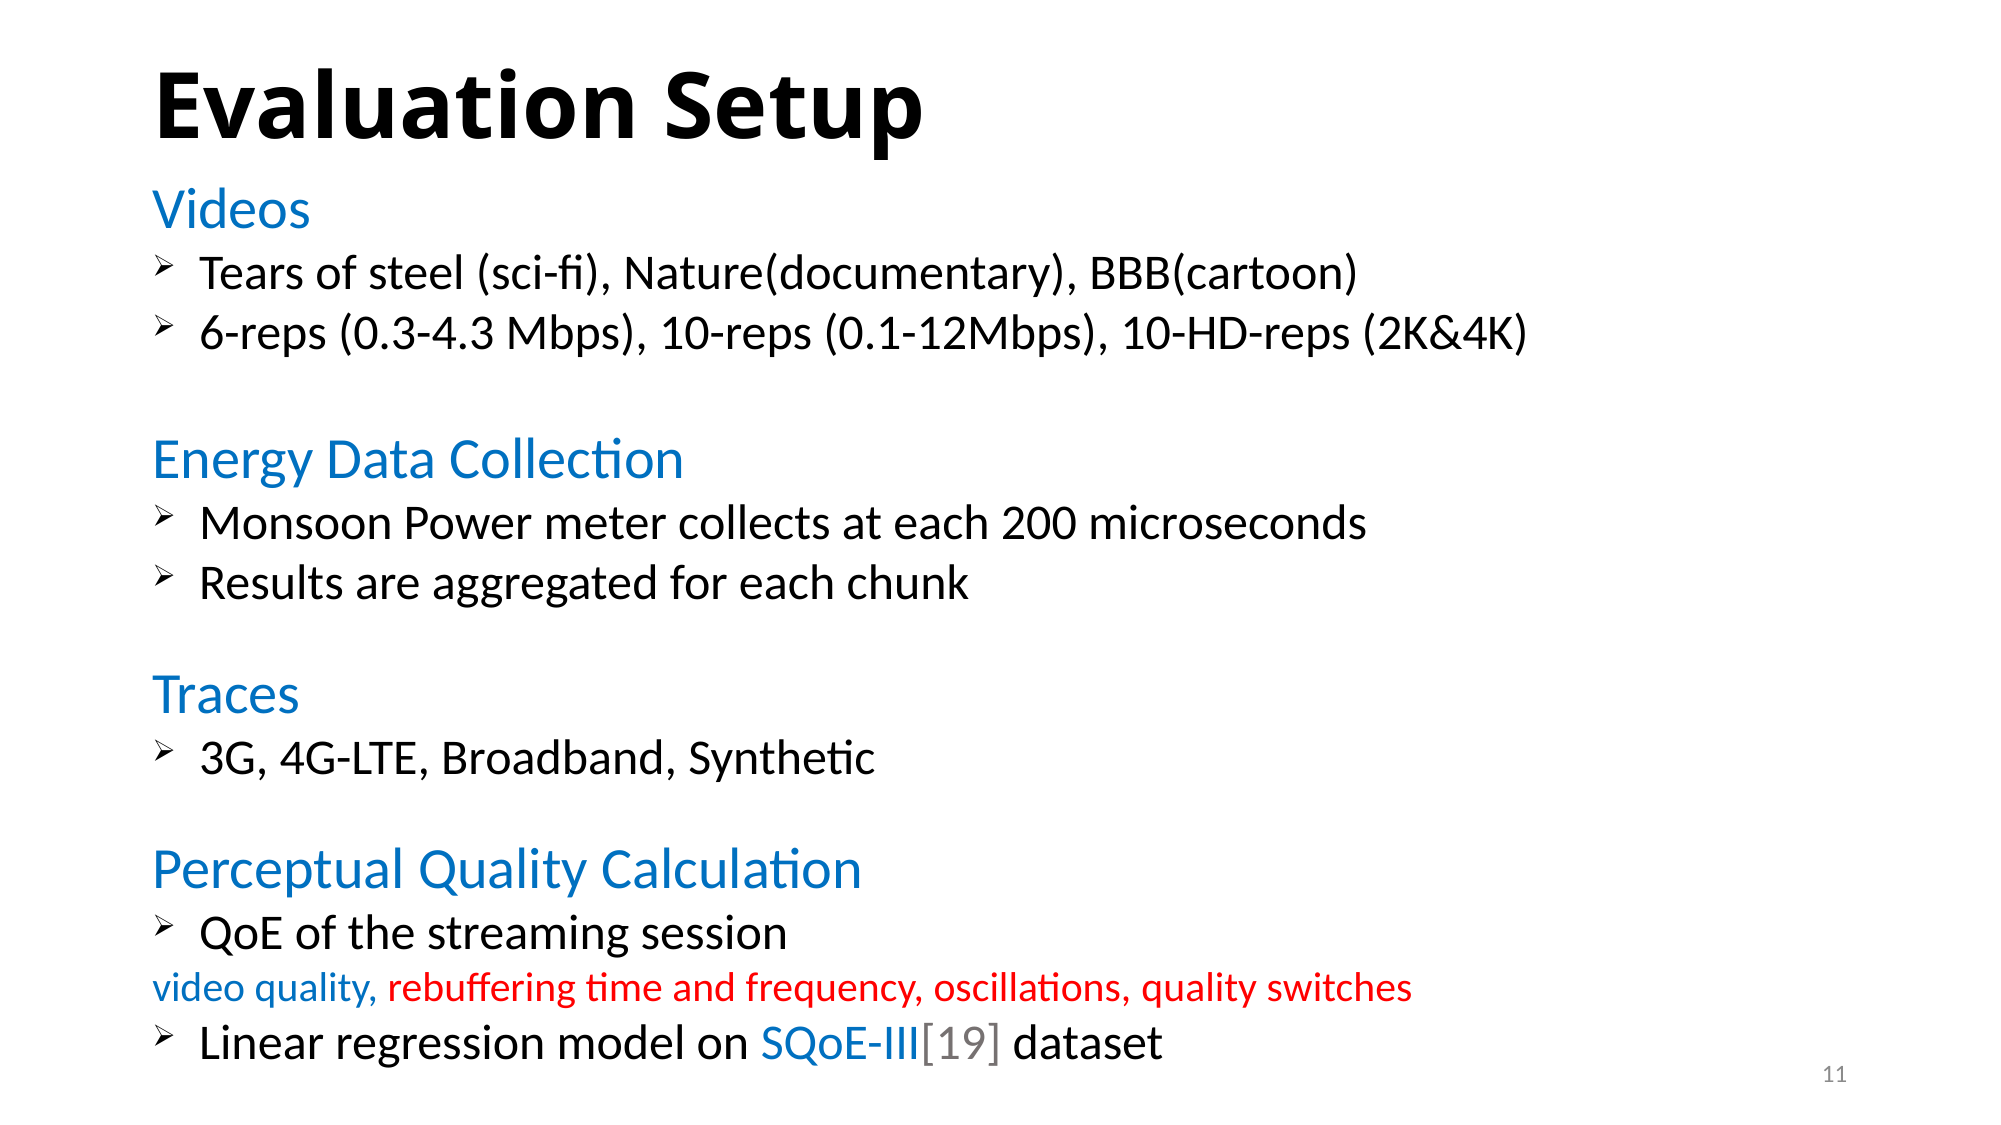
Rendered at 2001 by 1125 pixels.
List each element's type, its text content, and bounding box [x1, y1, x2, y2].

title Evaluation Setup [137, 0, 1863, 218]
slide_number 11 [1412, 1042, 1863, 1103]
text_box Videos Tears of steel (sci-fi), Nature(documentary), BBB(cartoon) 6-reps (0.3-4.3 Mbps), 10-reps (0.1-12Mbps), 10-HD-reps (2K&4K) Energy Data Collection Monsoon Power meter collects at each 200 microseconds Results are aggregated for each chunk Traces 3G, 4G-LTE, Broadband, Synthetic Perceptual Quality Calculation QoE of the streaming session video quality, rebuffering time and frequency, oscillations, quality switches Linear regression model on SQoE-III[19] dataset [137, 162, 1912, 1123]
